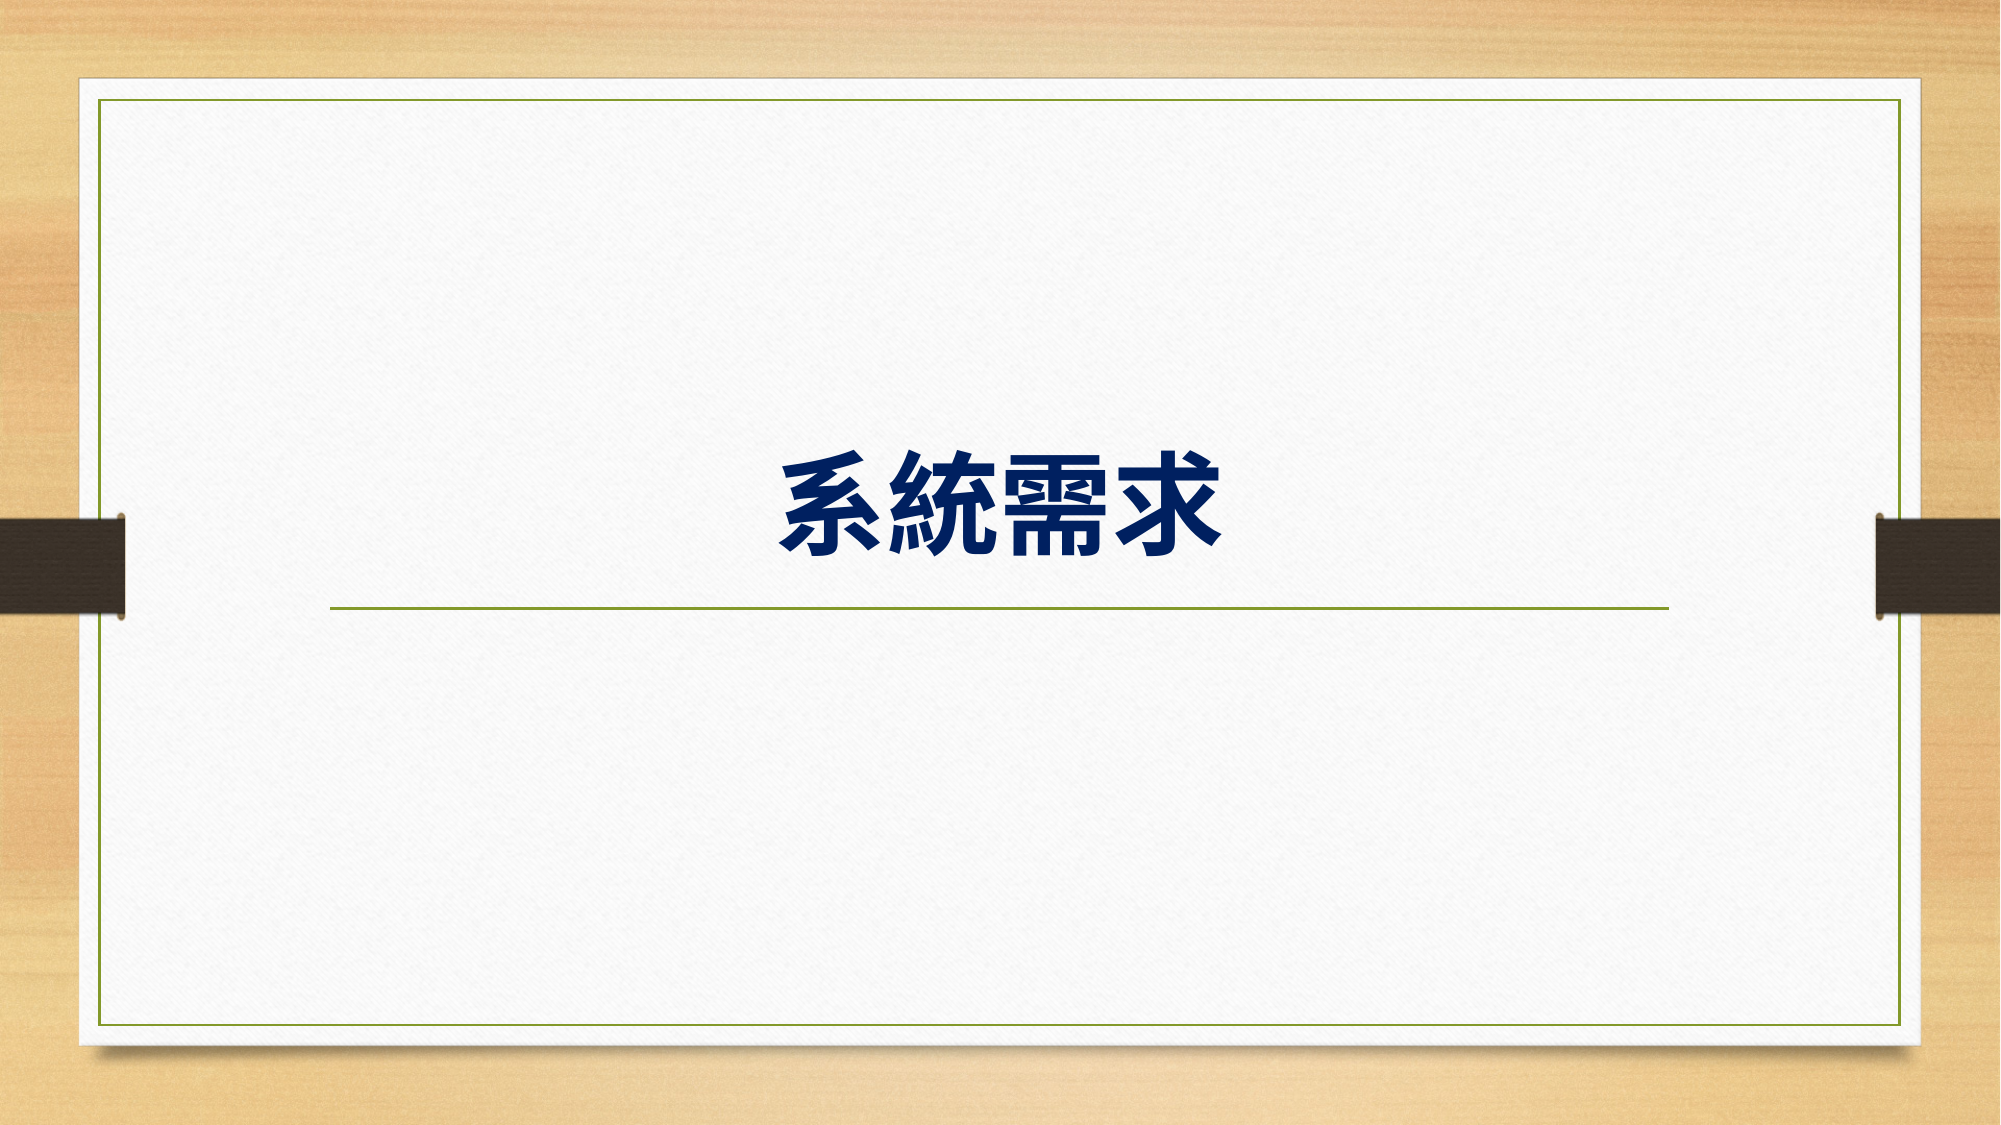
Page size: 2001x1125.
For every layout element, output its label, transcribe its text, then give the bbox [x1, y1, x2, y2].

picture [0, 0, 2001, 1125]
title 系統需求 [330, 287, 1669, 587]
